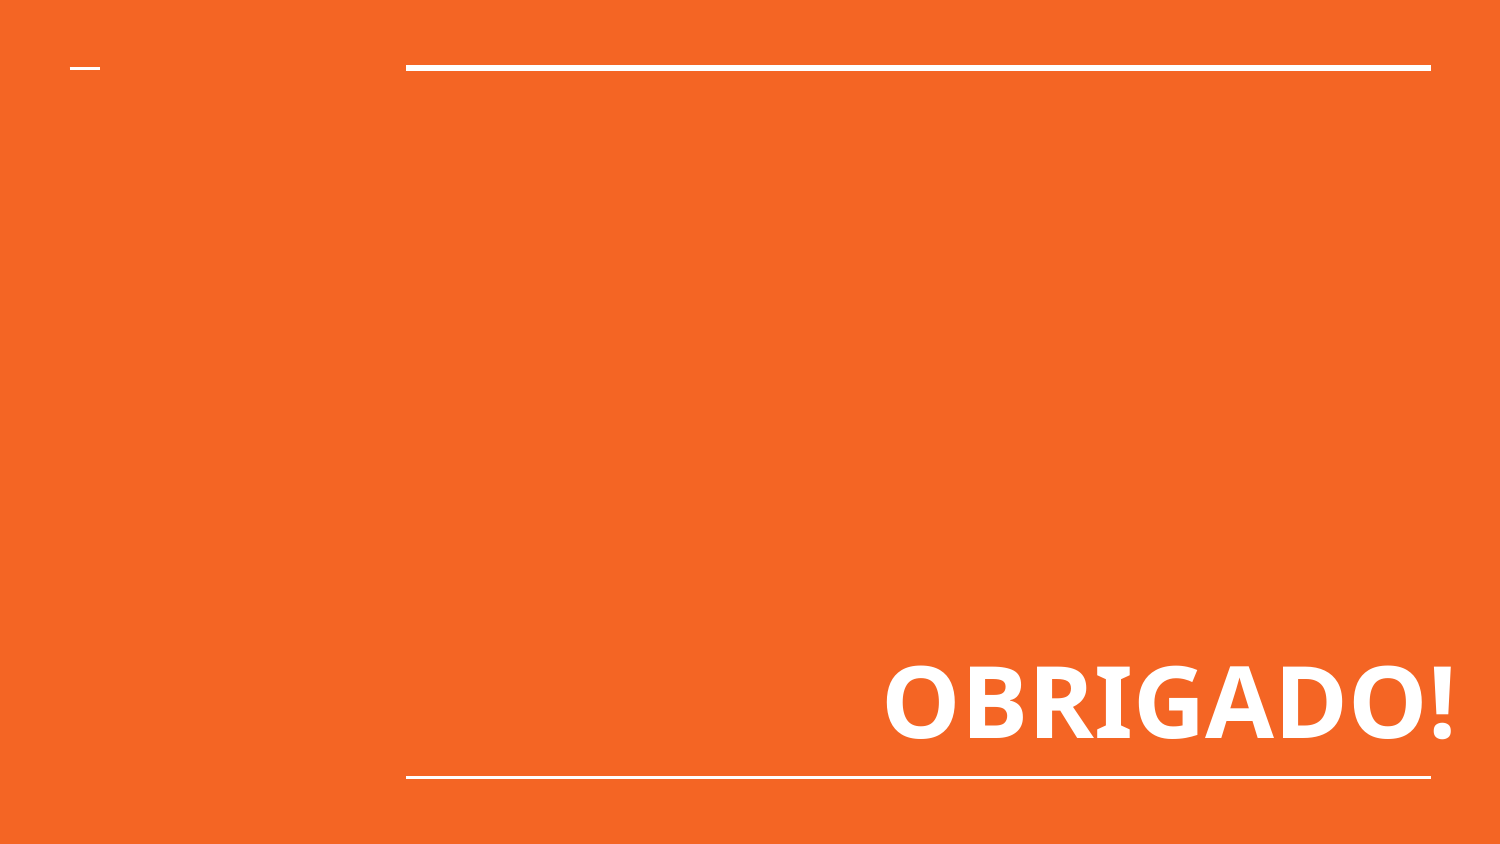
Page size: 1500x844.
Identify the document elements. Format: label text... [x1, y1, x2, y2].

title OBRIGADO! [866, 623, 1500, 844]
